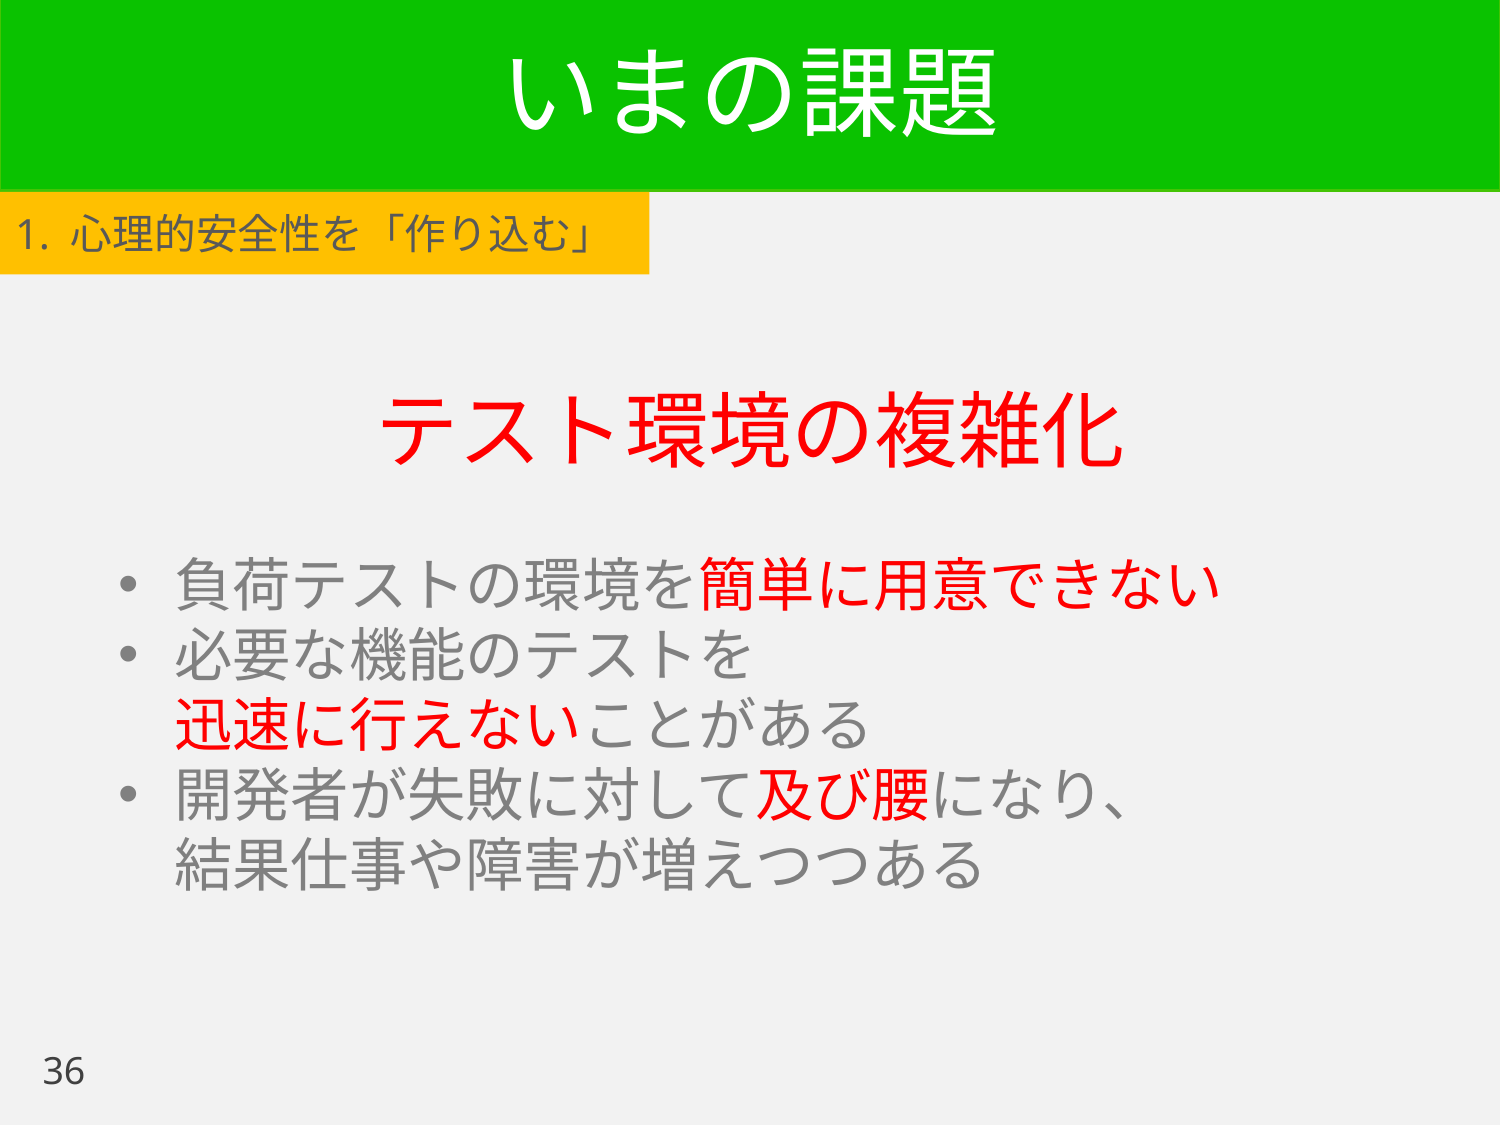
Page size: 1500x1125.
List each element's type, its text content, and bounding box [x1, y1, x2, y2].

title いまの課題 [0, 53, 1500, 140]
text_box 1. 心理的安全性を「作り込む」 [0, 191, 650, 275]
list テスト環境の複雑化 負荷テストの環境を簡単に用意できない 必要な機能のテストを 迅速に行えないことがある 開発者が失敗に対して及び腰になり、 結果仕事や障害が増えつつある [103, 277, 1397, 1000]
slide_number 36 [27, 1042, 146, 1102]
